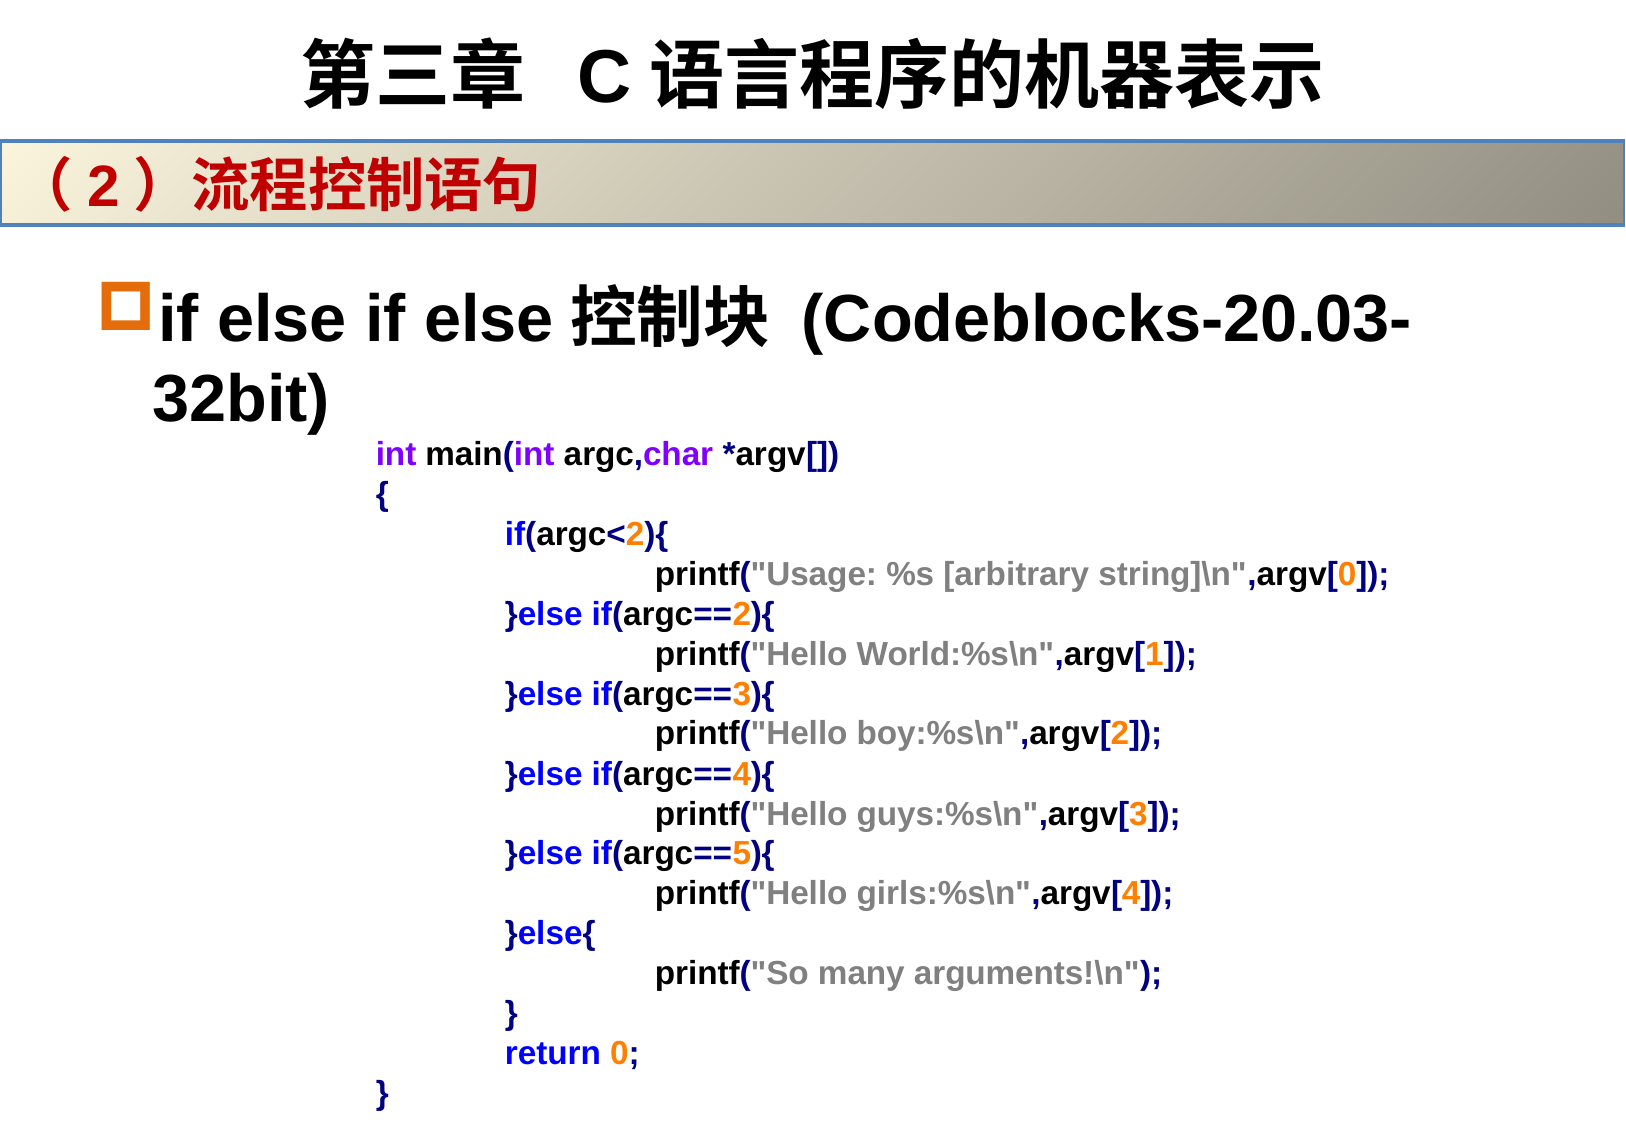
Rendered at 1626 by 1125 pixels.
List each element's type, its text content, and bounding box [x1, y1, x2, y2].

title 第三章 C语言程序的机器表示 [81, 19, 1544, 126]
text_box int main(int argc,char *argv[]) { if(argc<2){ printf("Usage: %s [arbitrary string]\n",argv[0]); }else if(argc==2){ printf("Hello World:%s\n",argv[1]); }else if(argc==3){ printf("Hello boy:%s\n",argv[2]); }else if(argc==4){ printf("Hello guys:%s\n",argv[3]); }else if(argc==5){ printf("Hello girls:%s\n",argv[4]); }else{ printf("So many arguments!\n"); } return 0; } [339, 424, 1474, 1119]
list if else if else控制块 (Codeblocks-20.03-32bit) [81, 267, 1604, 882]
text_box （2）流程控制语句 [0, 139, 1625, 227]
